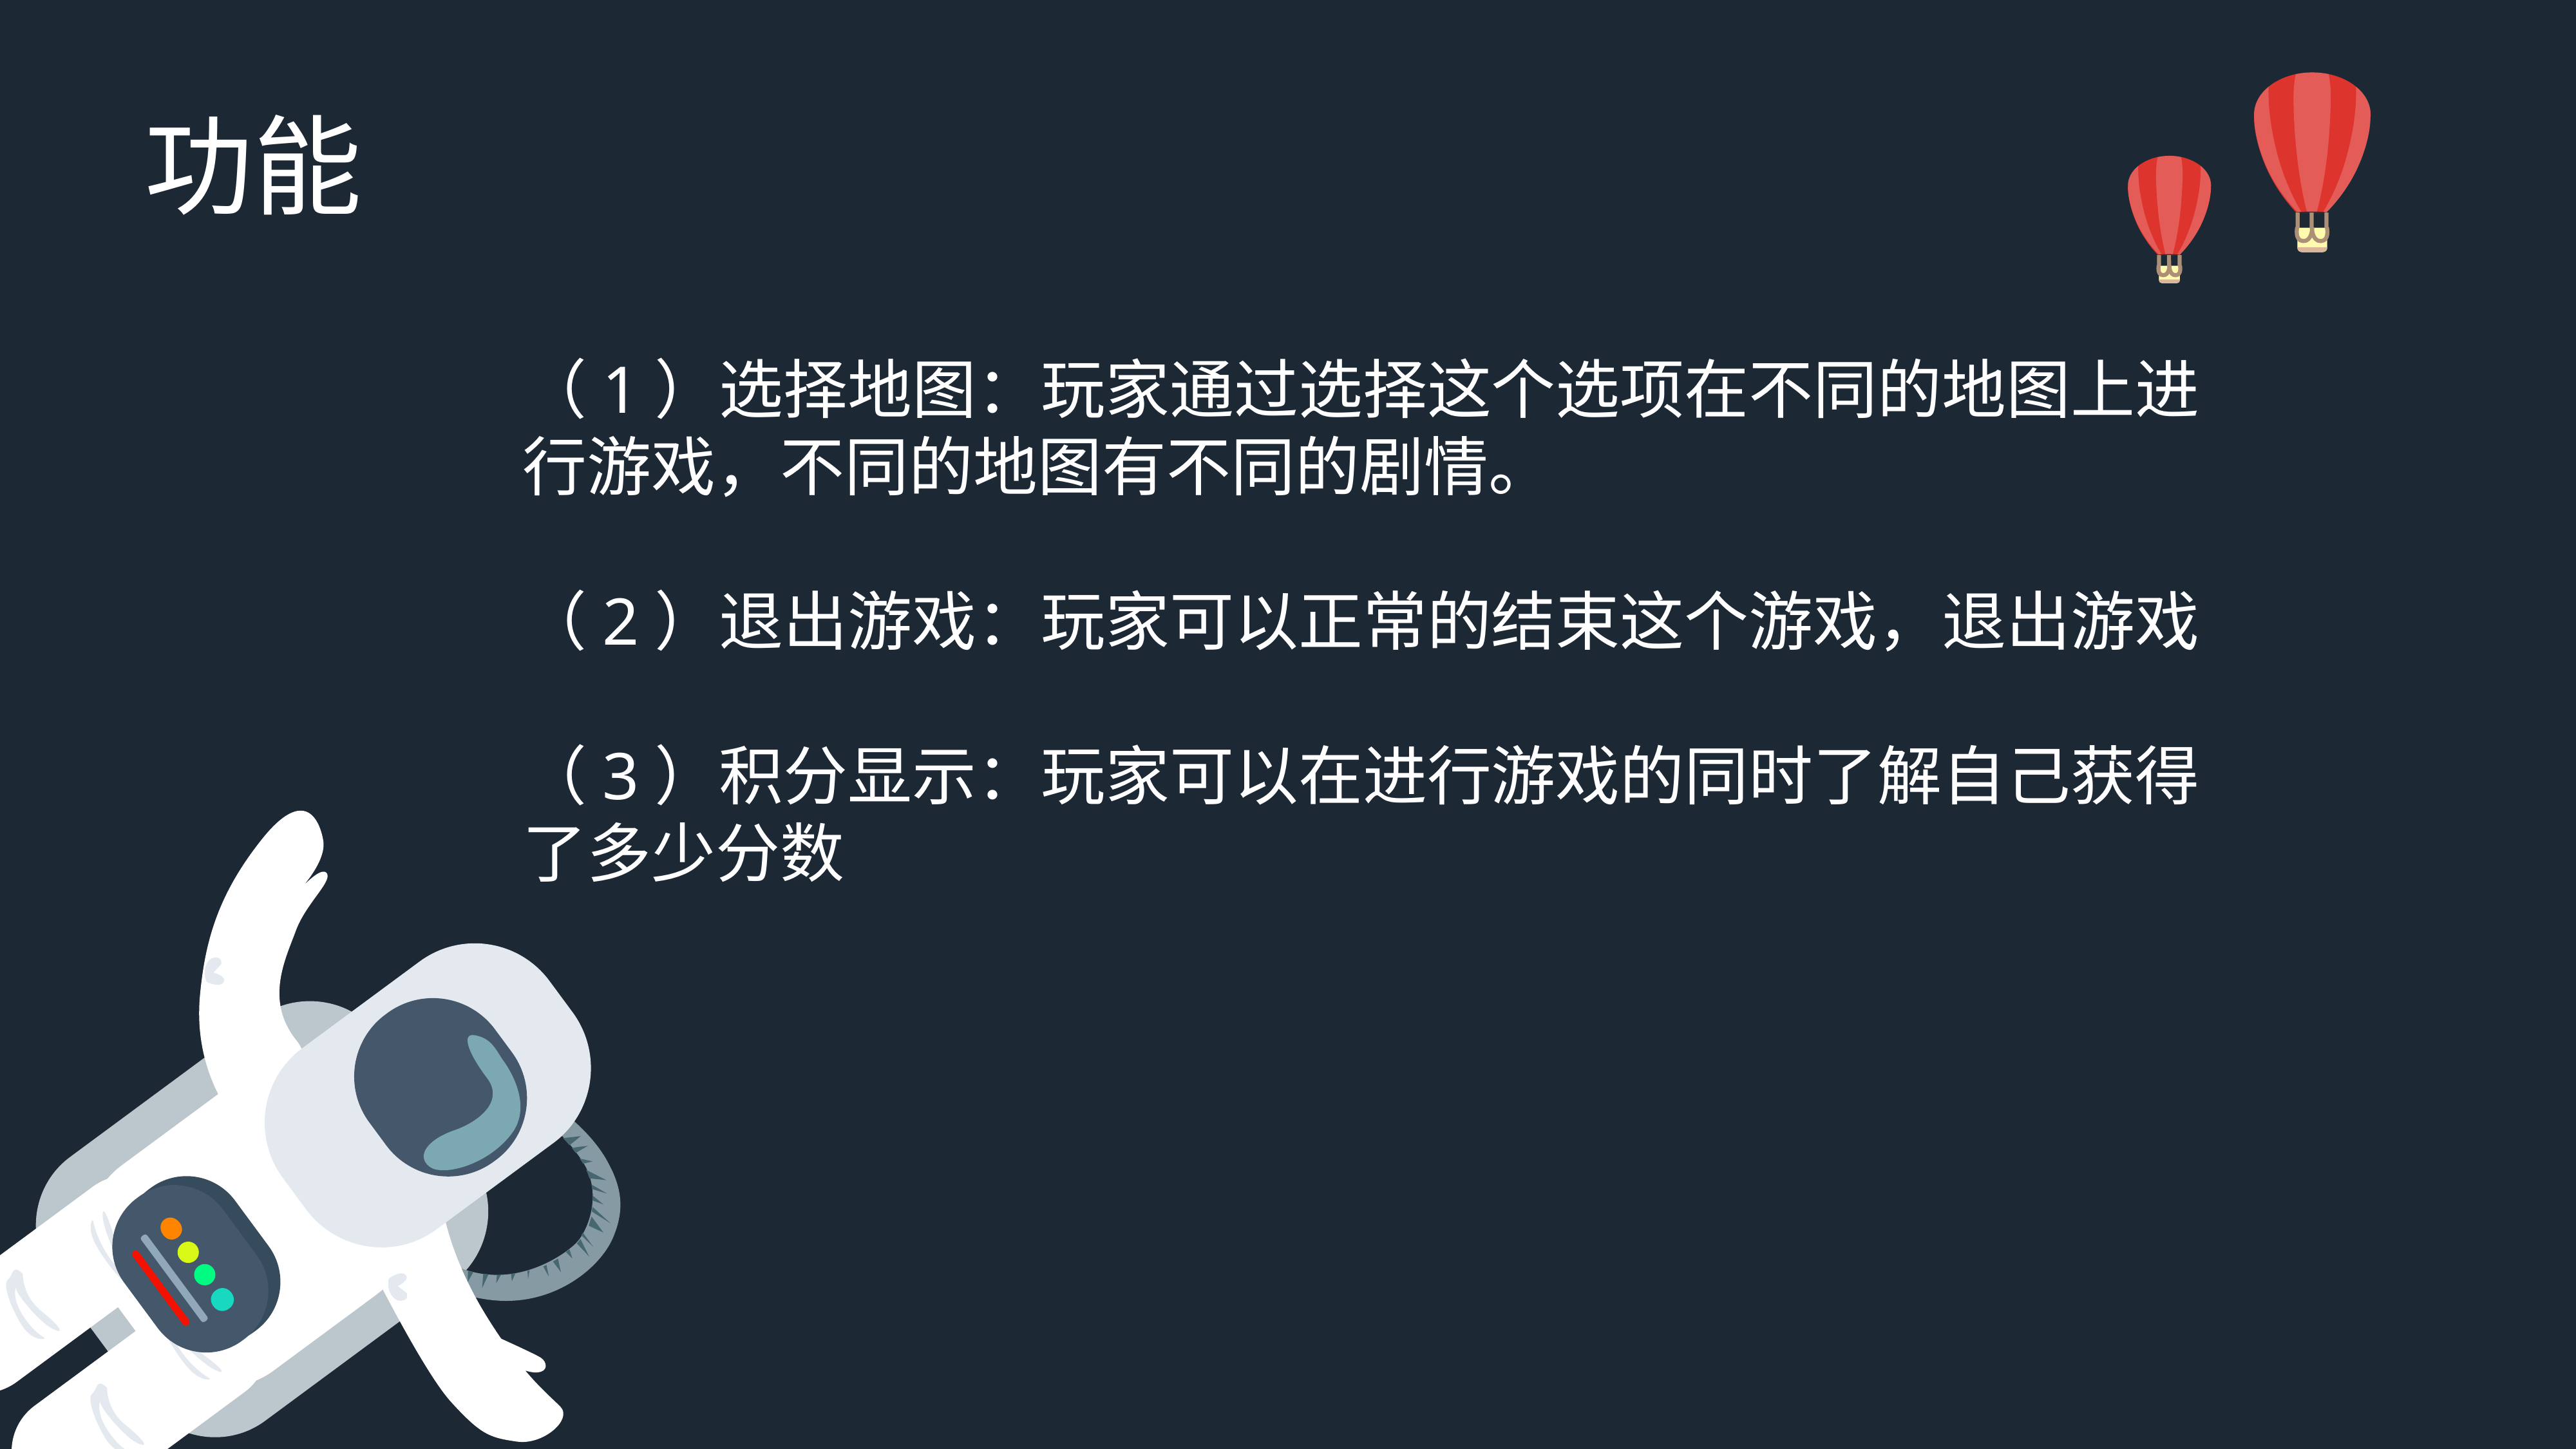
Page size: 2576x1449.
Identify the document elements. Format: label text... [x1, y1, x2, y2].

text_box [0, 802, 638, 1449]
text_box 功能 [144, 97, 363, 229]
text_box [2127, 155, 2211, 284]
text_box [2253, 72, 2371, 252]
text_box （1）选择地图：玩家通过选择这个选项在不同的地图上进行游戏，不同的地图有不同的剧情。 （2）退出游戏：玩家可以正常的结束这个游戏，退出游戏 （3）积分显示：玩家可以在进行游戏的同时了解自己获得了多少分数 [513, 344, 2228, 895]
